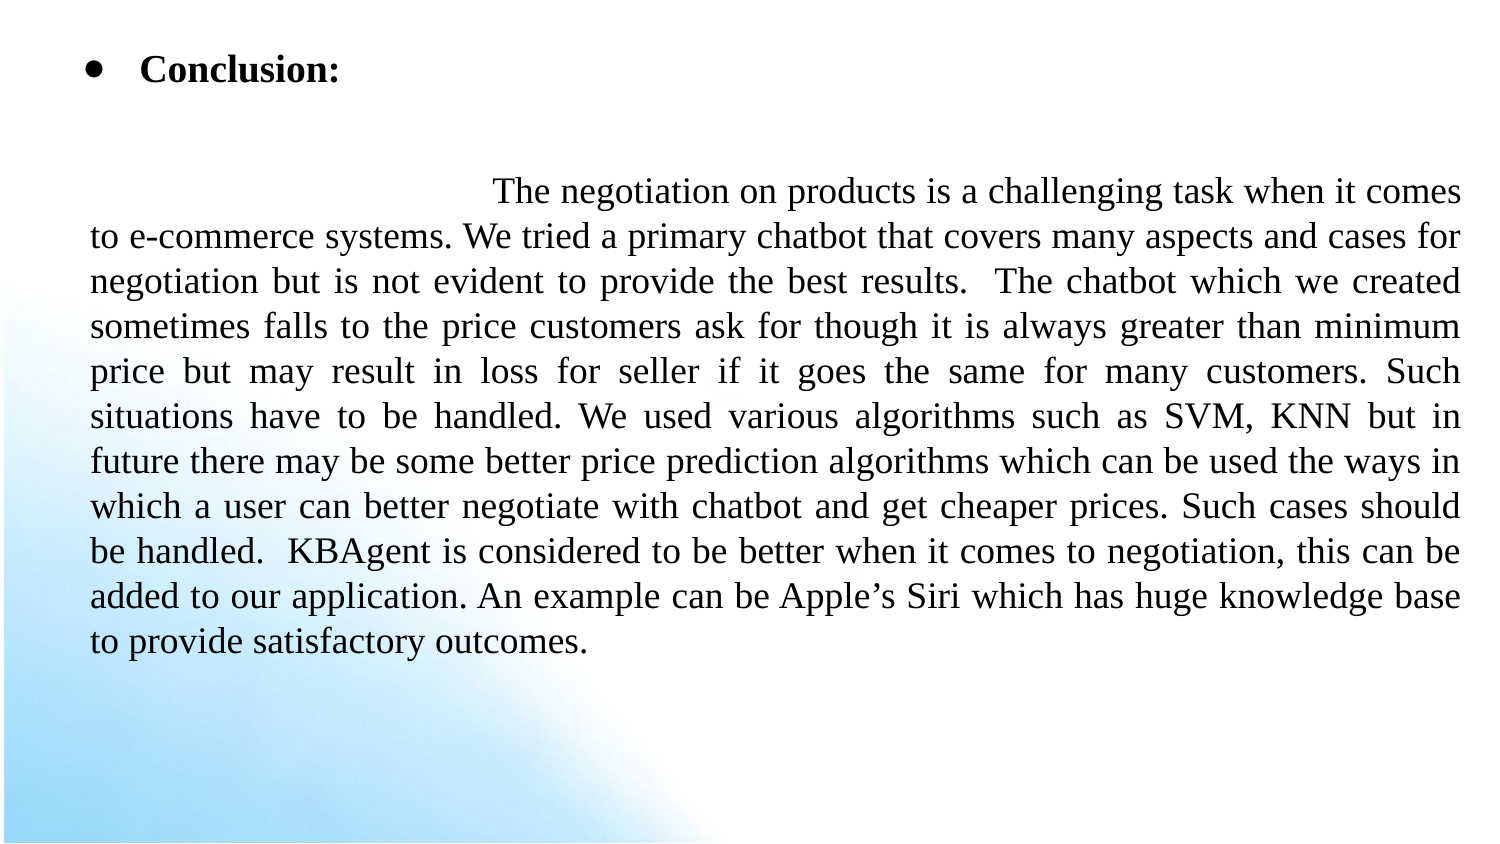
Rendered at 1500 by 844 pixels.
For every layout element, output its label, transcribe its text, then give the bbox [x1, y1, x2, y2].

text_box Conclusion: [49, 27, 709, 115]
text_box The negotiation on products is a challenging task when it comes to e-commerce systems. We tried a primary chatbot that covers many aspects and cases for negotiation but is not evident to provide the best results. The chatbot which we created sometimes falls to the price customers ask for though it is always greater than minimum price but may result in loss for seller if it goes the same for many customers. Such situations have to be handled. We used various algorithms such as SVM, KNN but in future there may be some better price prediction algorithms which can be used the ways in which a user can better negotiate with chatbot and get cheaper prices. Such cases should be handled. KBAgent is considered to be better when it comes to negotiation, this can be added to our application. An example can be Apple’s Siri which has huge knowledge base to provide satisfactory outcomes. [0, 150, 1478, 844]
picture [0, 171, 864, 844]
